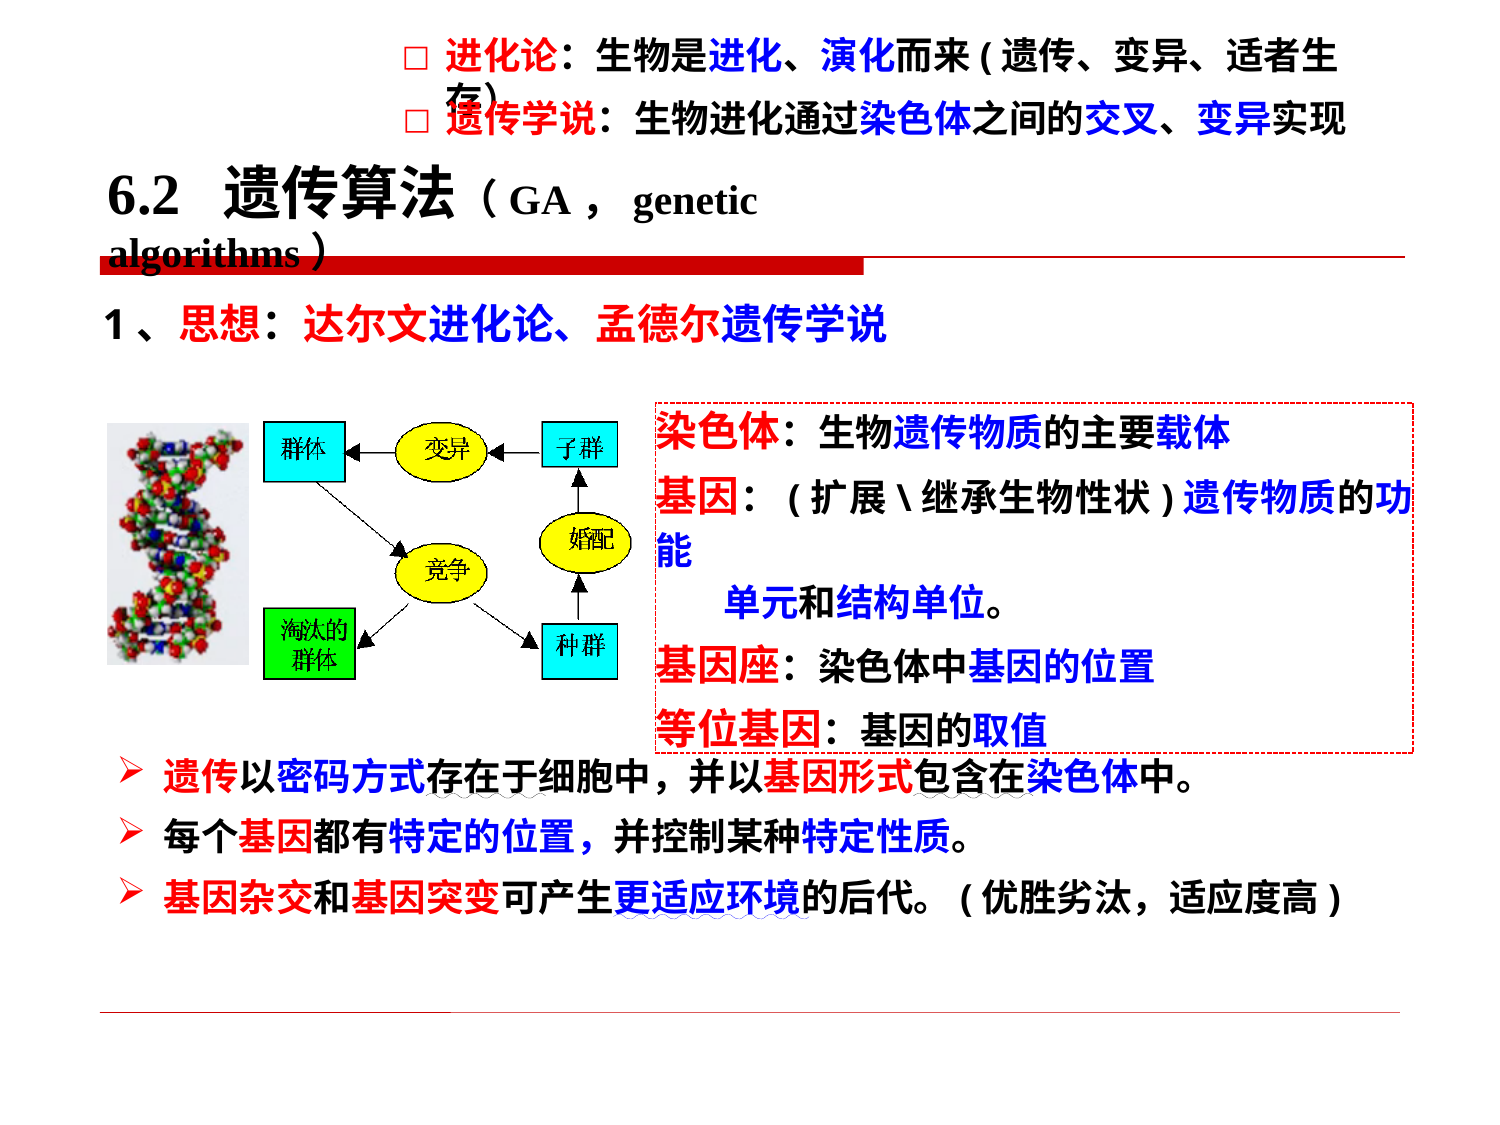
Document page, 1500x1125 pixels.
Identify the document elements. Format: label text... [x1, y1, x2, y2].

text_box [401, 32, 1413, 141]
text_box 1、思想：达尔文进化论、孟德尔遗传学说 [102, 298, 904, 349]
text_box 6.2 遗传算法（GA，genetic algorithms） [107, 156, 951, 277]
text_box 遗传以密码方式存在于细胞中，并以基因形式包含在染色体中。 每个基因都有特定的位置，并控制某种特定性质。 基因杂交和基因突变可产生更适应环境的后代。(优胜劣汰，适应度高) [116, 737, 1365, 919]
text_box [107, 402, 1413, 704]
